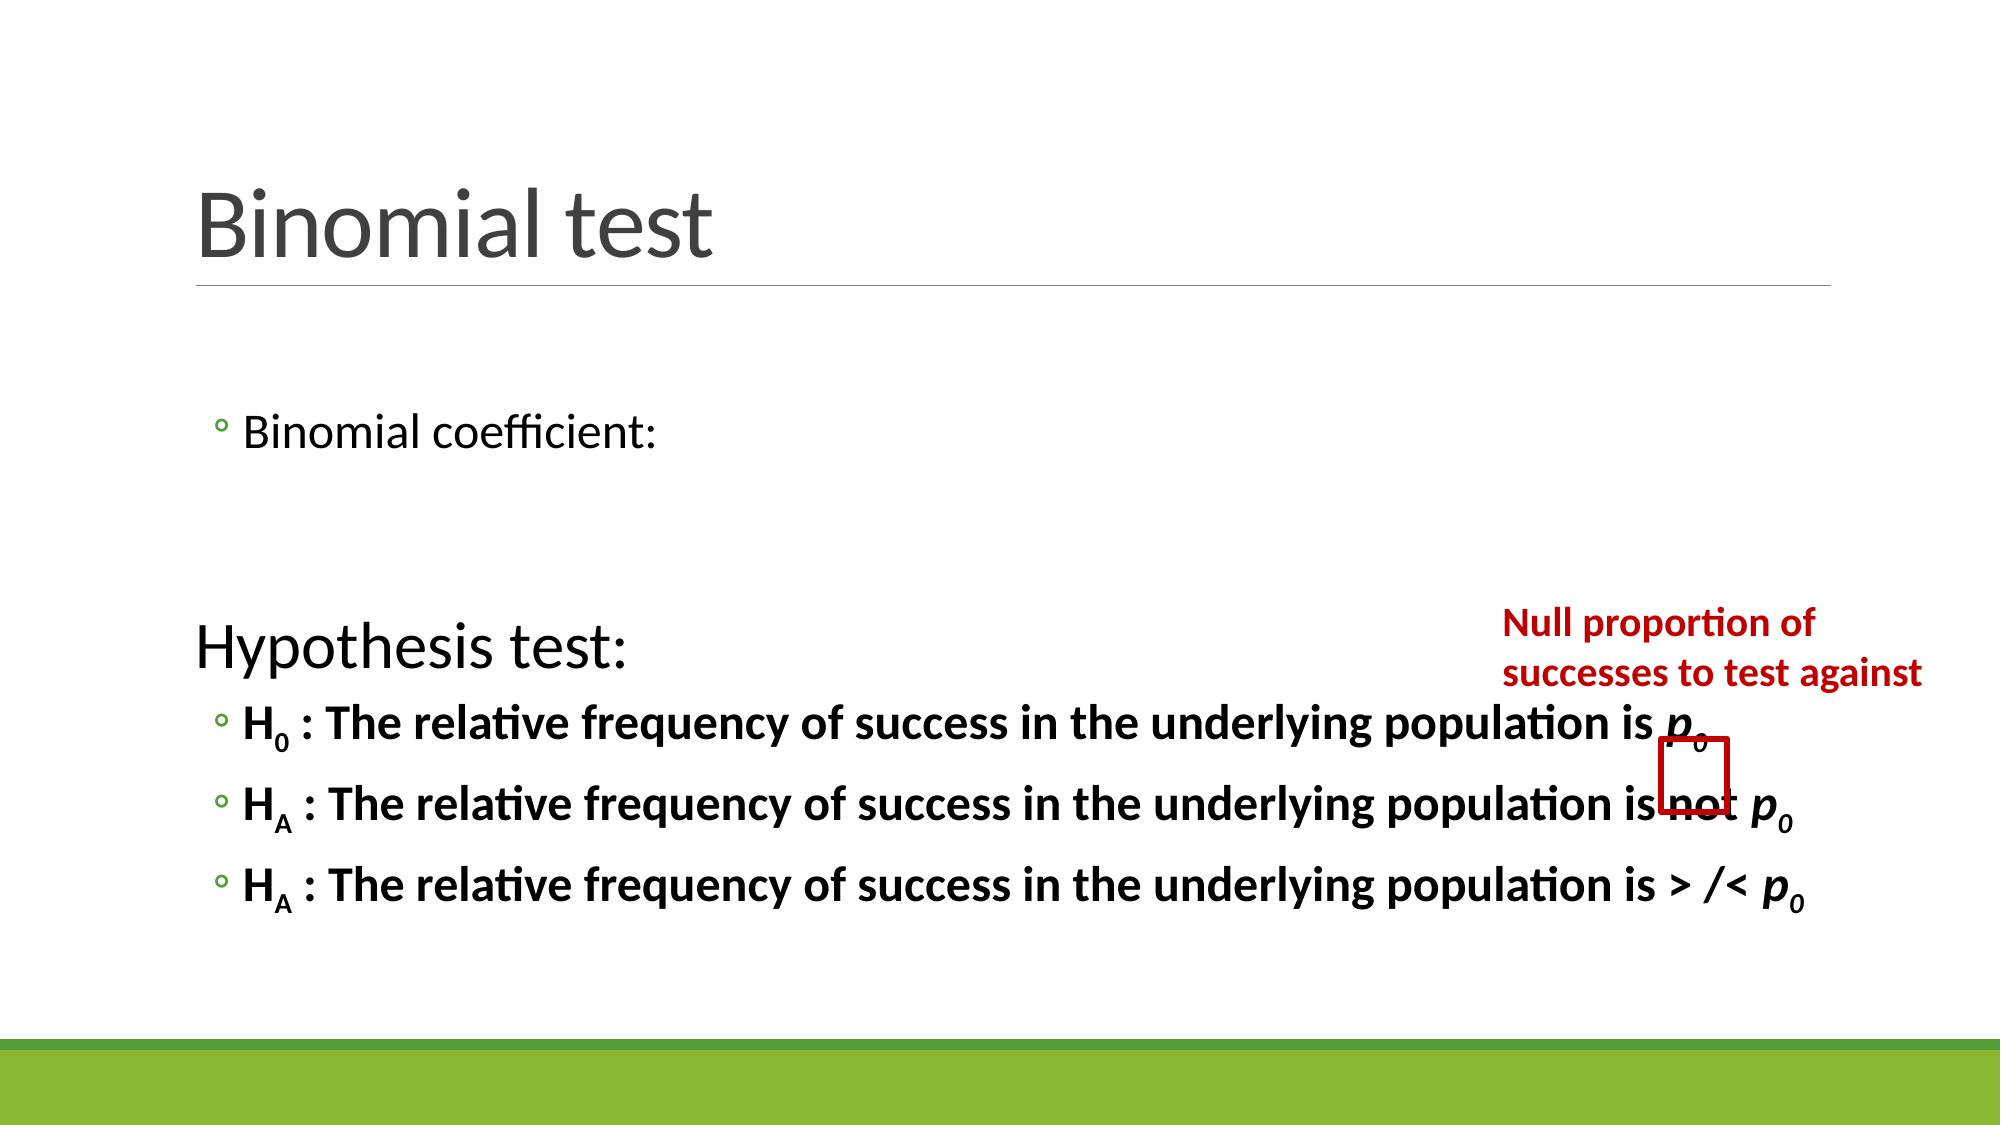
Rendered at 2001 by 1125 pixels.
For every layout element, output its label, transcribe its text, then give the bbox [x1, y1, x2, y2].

title Binomial test [180, 47, 1830, 285]
text_box Null proportion of successes to test against [1487, 587, 2000, 703]
text_box [1660, 738, 1728, 813]
